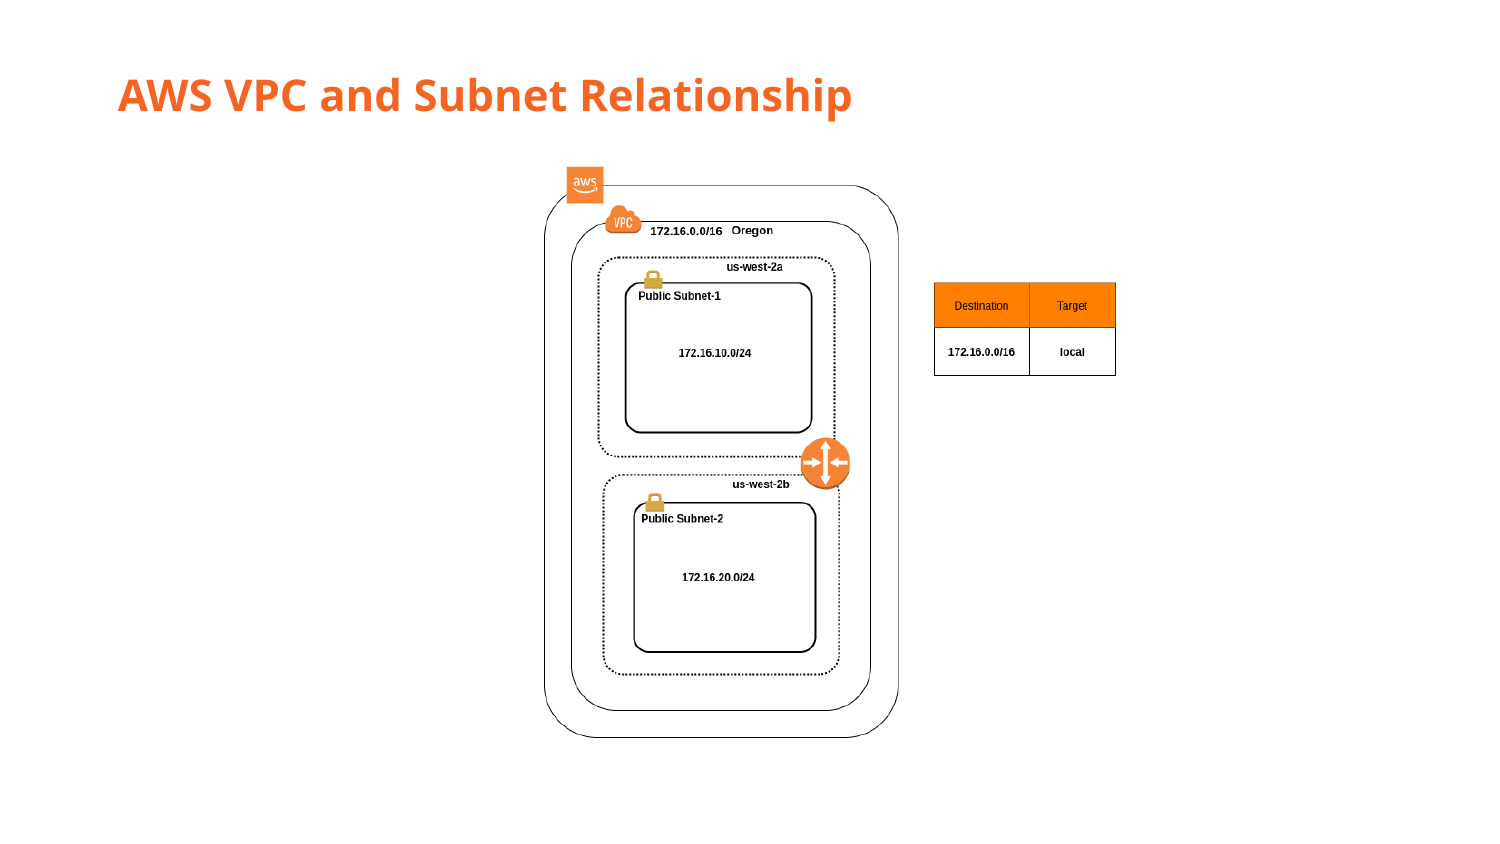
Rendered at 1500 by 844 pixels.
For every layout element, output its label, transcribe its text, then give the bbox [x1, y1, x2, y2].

picture [498, 157, 1133, 774]
title AWS VPC and Subnet Relationship [102, 52, 1327, 179]
